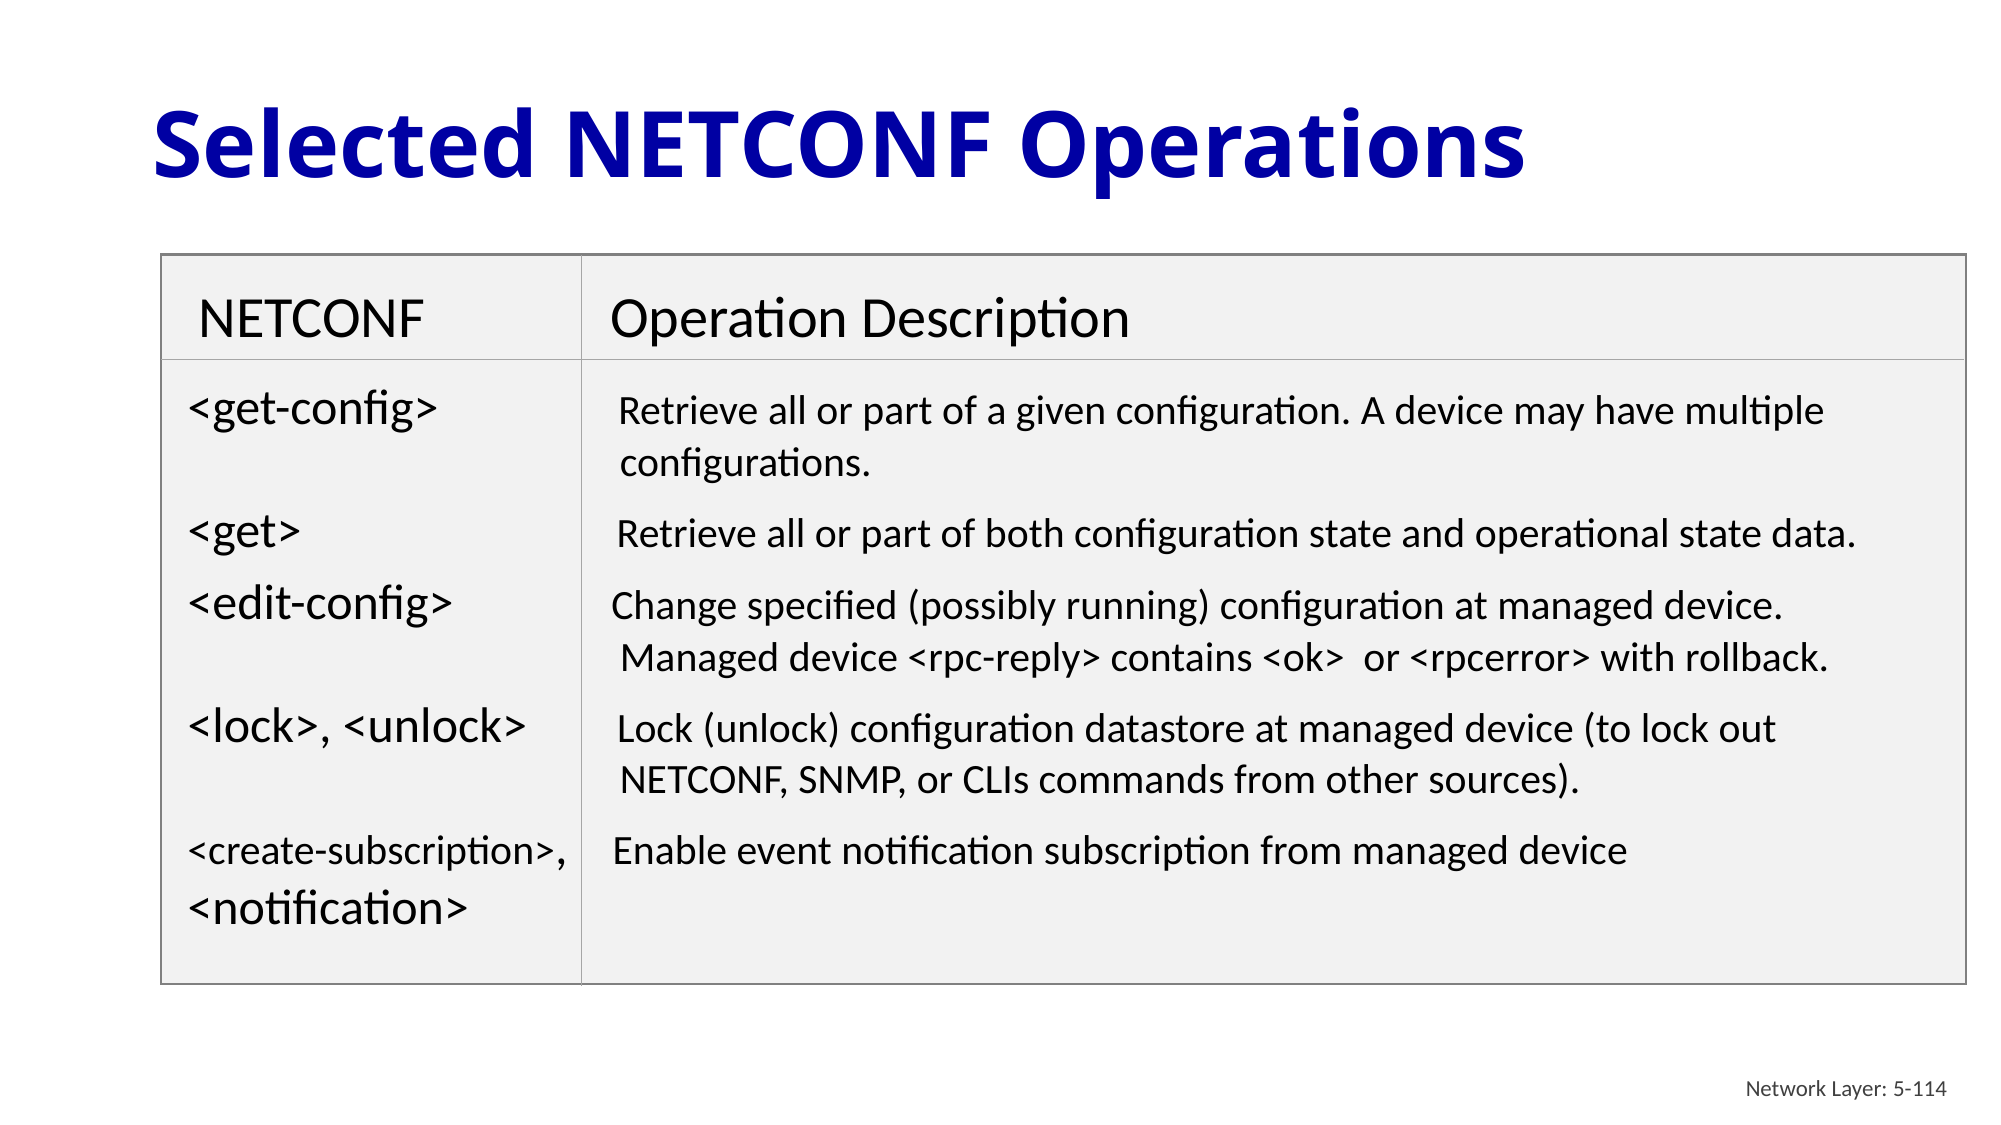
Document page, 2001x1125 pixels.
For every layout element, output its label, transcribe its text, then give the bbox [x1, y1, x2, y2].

text_box NETCONF Operation Description <get-config> Retrieve all or part of a given configuration. A device may have multiple configurations. <get> Retrieve all or part of both configuration state and operational state data. <edit-config> Change specified (possibly running) configuration at managed device. Managed device <rpc-reply> contains <ok> or <rpcerror> with rollback. <lock>, <unlock> Lock (unlock) configuration datastore at managed device (to lock out NETCONF, SNMP, or CLIs commands from other sources). <create-subscription>, Enable event notification subscription from managed device <notification> [582, 360, 1934, 942]
slide_number Network Layer: 5-114 [1512, 1056, 1963, 1117]
title Selected NETCONF Operations [137, 74, 1863, 221]
text_box [160, 253, 1967, 985]
text_box NETCONF Operation Description <get-config> Retrieve all or part of a given configuration. A device may have multiple configurations. <get> Retrieve all or part of both configuration state and operational state data. <edit-config> Change specified (possibly running) configuration at managed device. Managed device <rpc-reply> contains <ok> or <rpcerror> with rollback. <lock>, <unlock> Lock (unlock) configuration datastore at managed device (to lock out NETCONF, SNMP, or CLIs commands from other sources). <create-subscription>, Enable event notification subscription from managed device <notification> [172, 360, 581, 942]
text_box NETCONF Operation Description <get-config> Retrieve all or part of a given configuration. A device may have multiple configurations. <get> Retrieve all or part of both configuration state and operational state data. <edit-config> Change specified (possibly running) configuration at managed device. Managed device <rpc-reply> contains <ok> or <rpcerror> with rollback. <lock>, <unlock> Lock (unlock) configuration datastore at managed device (to lock out NETCONF, SNMP, or CLIs commands from other sources). <create-subscription>, Enable event notification subscription from managed device <notification> [582, 272, 1934, 359]
text_box NETCONF Operation Description <get-config> Retrieve all or part of a given configuration. A device may have multiple configurations. <get> Retrieve all or part of both configuration state and operational state data. <edit-config> Change specified (possibly running) configuration at managed device. Managed device <rpc-reply> contains <ok> or <rpcerror> with rollback. <lock>, <unlock> Lock (unlock) configuration datastore at managed device (to lock out NETCONF, SNMP, or CLIs commands from other sources). <create-subscription>, Enable event notification subscription from managed device <notification> [172, 272, 581, 359]
